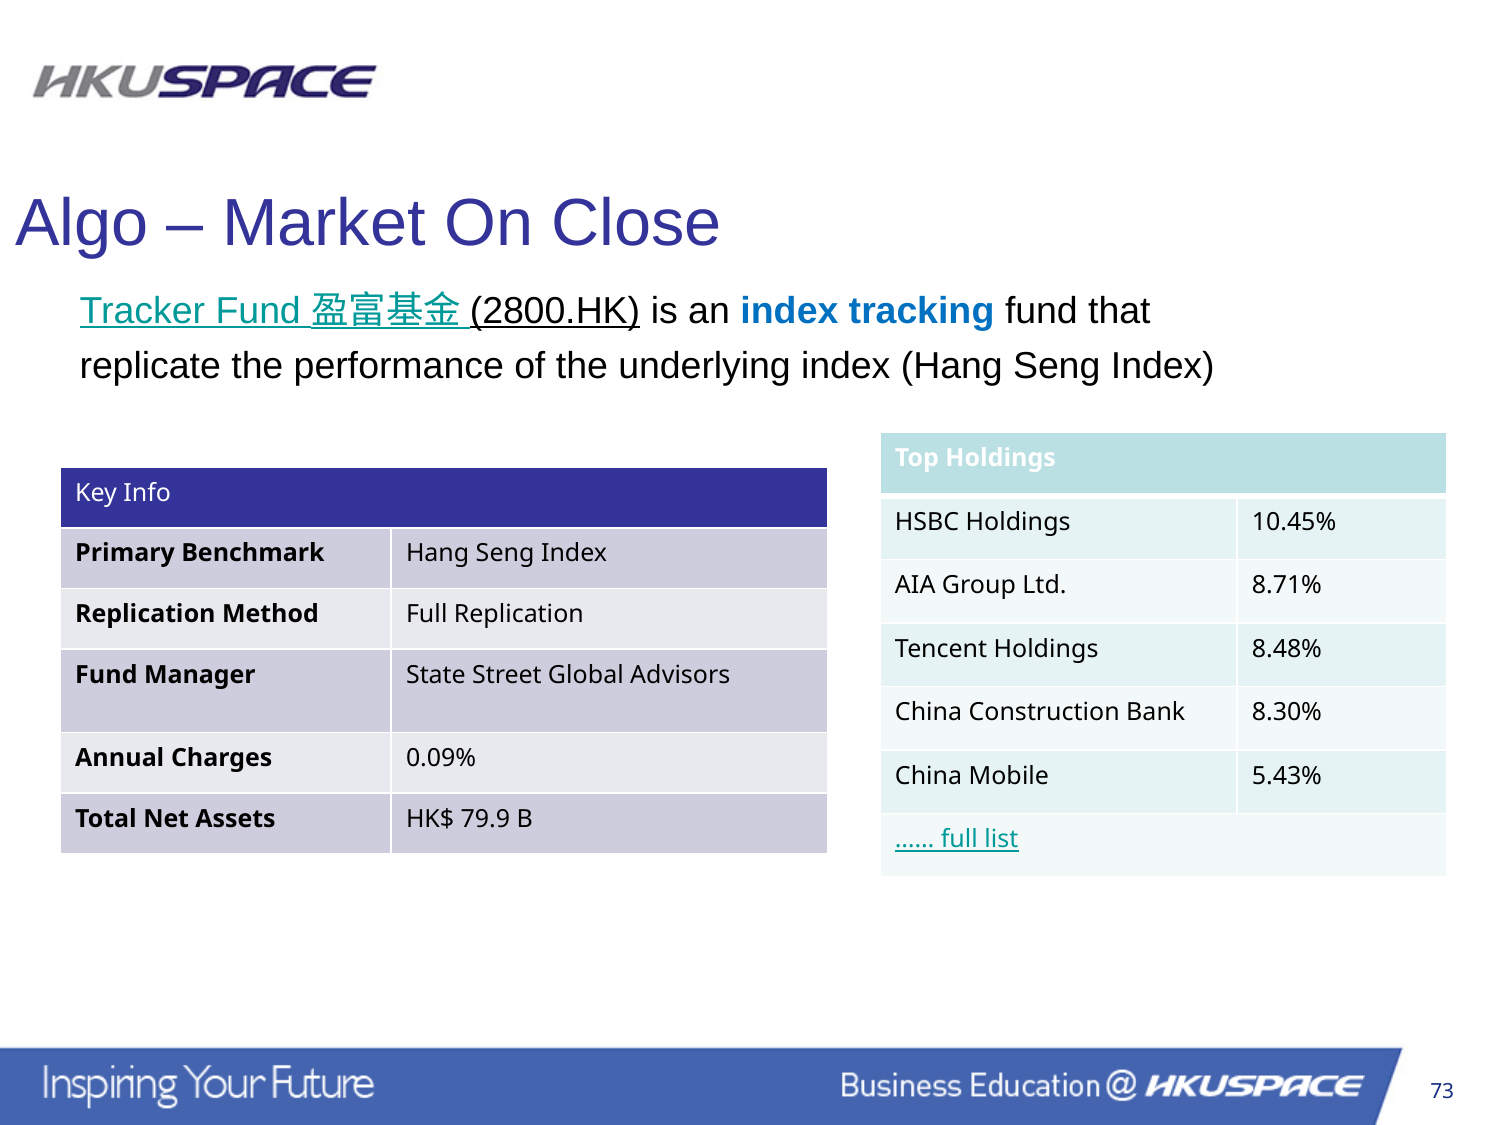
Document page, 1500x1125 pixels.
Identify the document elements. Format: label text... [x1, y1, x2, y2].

table_cell Full Replication [392, 589, 827, 648]
table_header Key Info [61, 468, 827, 527]
table_cell China Construction Bank [881, 687, 1236, 749]
table_cell Total Net Assets [61, 794, 390, 853]
text_box Tracker Fund 盈富基金 (2800.HK) is an index tracking fund that replicate the performance of the underlying index (Hang Seng Index) [64, 278, 1317, 516]
picture [0, 0, 1500, 1125]
table_cell China Mobile [881, 751, 1236, 813]
table_cell HK$ 79.9 B [392, 794, 827, 853]
title Algo – Market On Close [0, 101, 1325, 266]
table_cell Primary Benchmark [61, 529, 390, 588]
table_cell HSBC Holdings [881, 499, 1236, 559]
table_header Top Holdings [881, 433, 1446, 493]
table_cell 0.09% [392, 733, 827, 792]
table_cell Annual Charges [61, 733, 390, 792]
table_cell 5.43% [1238, 751, 1446, 813]
table_cell State Street Global Advisors [392, 650, 827, 732]
table_cell Fund Manager [61, 650, 390, 732]
table_cell AIA Group Ltd. [881, 560, 1236, 622]
table_cell Tencent Holdings [881, 624, 1236, 686]
table_cell …… full list [881, 814, 1446, 876]
slide_number 73 [1415, 1070, 1499, 1125]
table_cell 8.30% [1238, 687, 1446, 749]
table_cell 8.48% [1238, 624, 1446, 686]
table_cell Replication Method [61, 589, 390, 648]
table_cell 8.71% [1238, 560, 1446, 622]
table_cell Hang Seng Index [392, 529, 827, 588]
table_cell 10.45% [1238, 499, 1446, 559]
